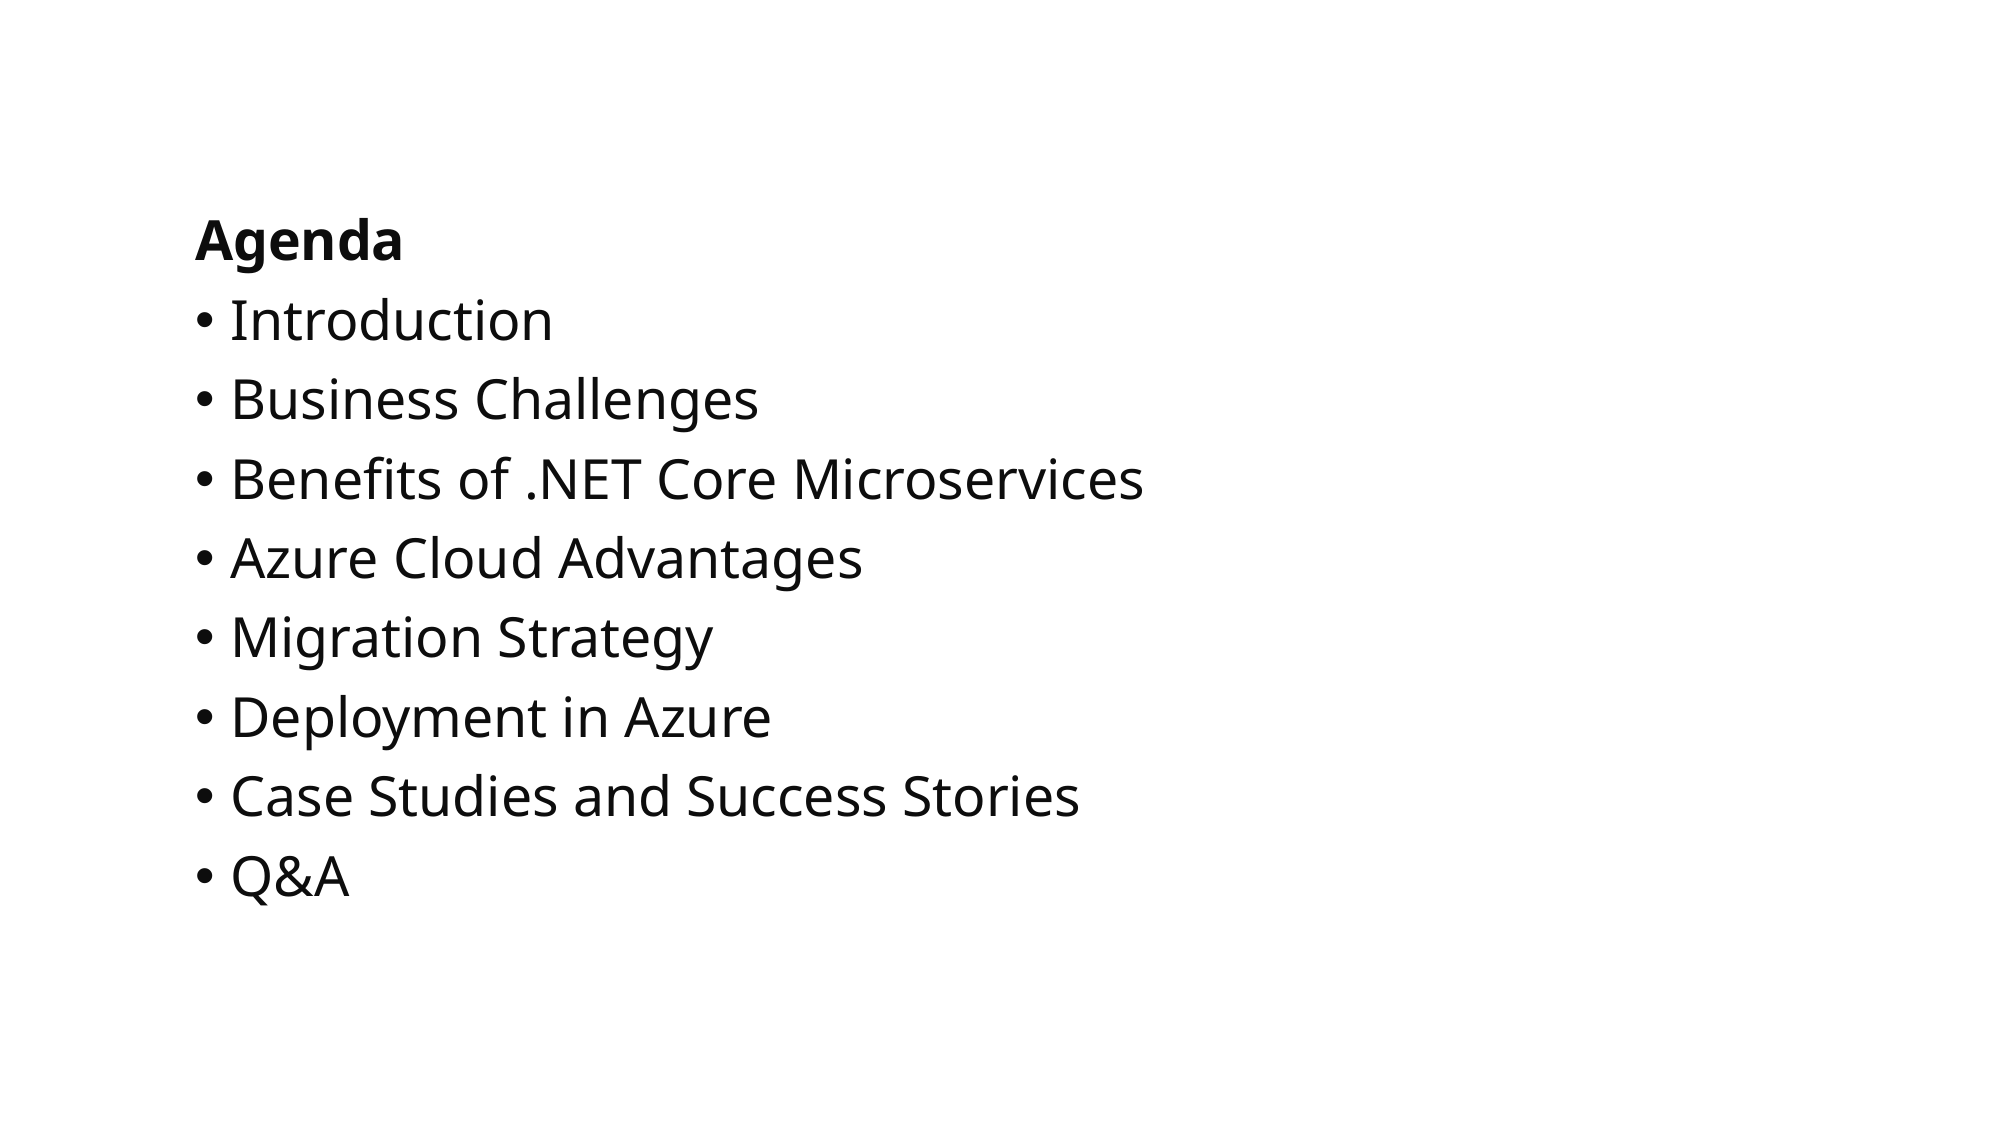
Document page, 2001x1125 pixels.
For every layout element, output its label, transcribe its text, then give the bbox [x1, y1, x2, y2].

list Agenda Introduction Business Challenges Benefits of .NET Core Microservices Azure Cloud Advantages Migration Strategy Deployment in Azure Case Studies and Success Stories Q&A [180, 205, 1906, 920]
